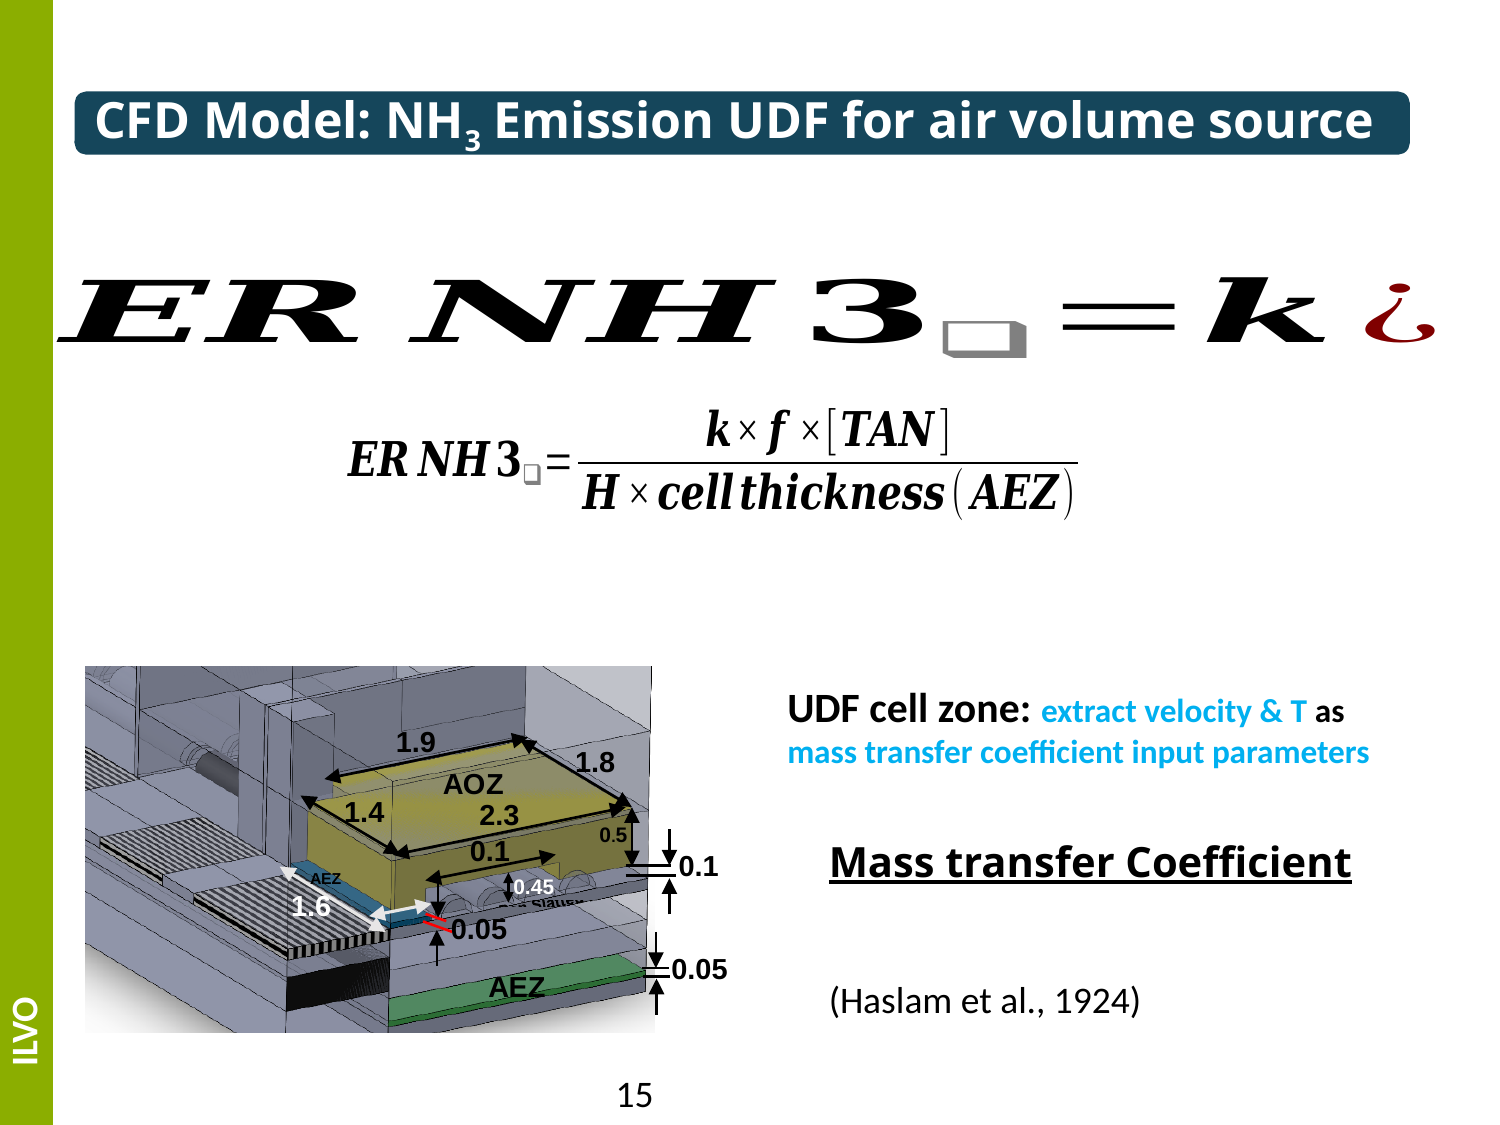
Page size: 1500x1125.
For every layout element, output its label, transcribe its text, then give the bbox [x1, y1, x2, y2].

picture [84, 658, 734, 1035]
text_box CFD Model: NH3 Emission UDF for air volume source [74, 91, 1410, 155]
text_box UDF cell zone: extract velocity & T as mass transfer coefficient input parameters [772, 673, 1431, 778]
slide_number 15 [600, 1062, 951, 1123]
